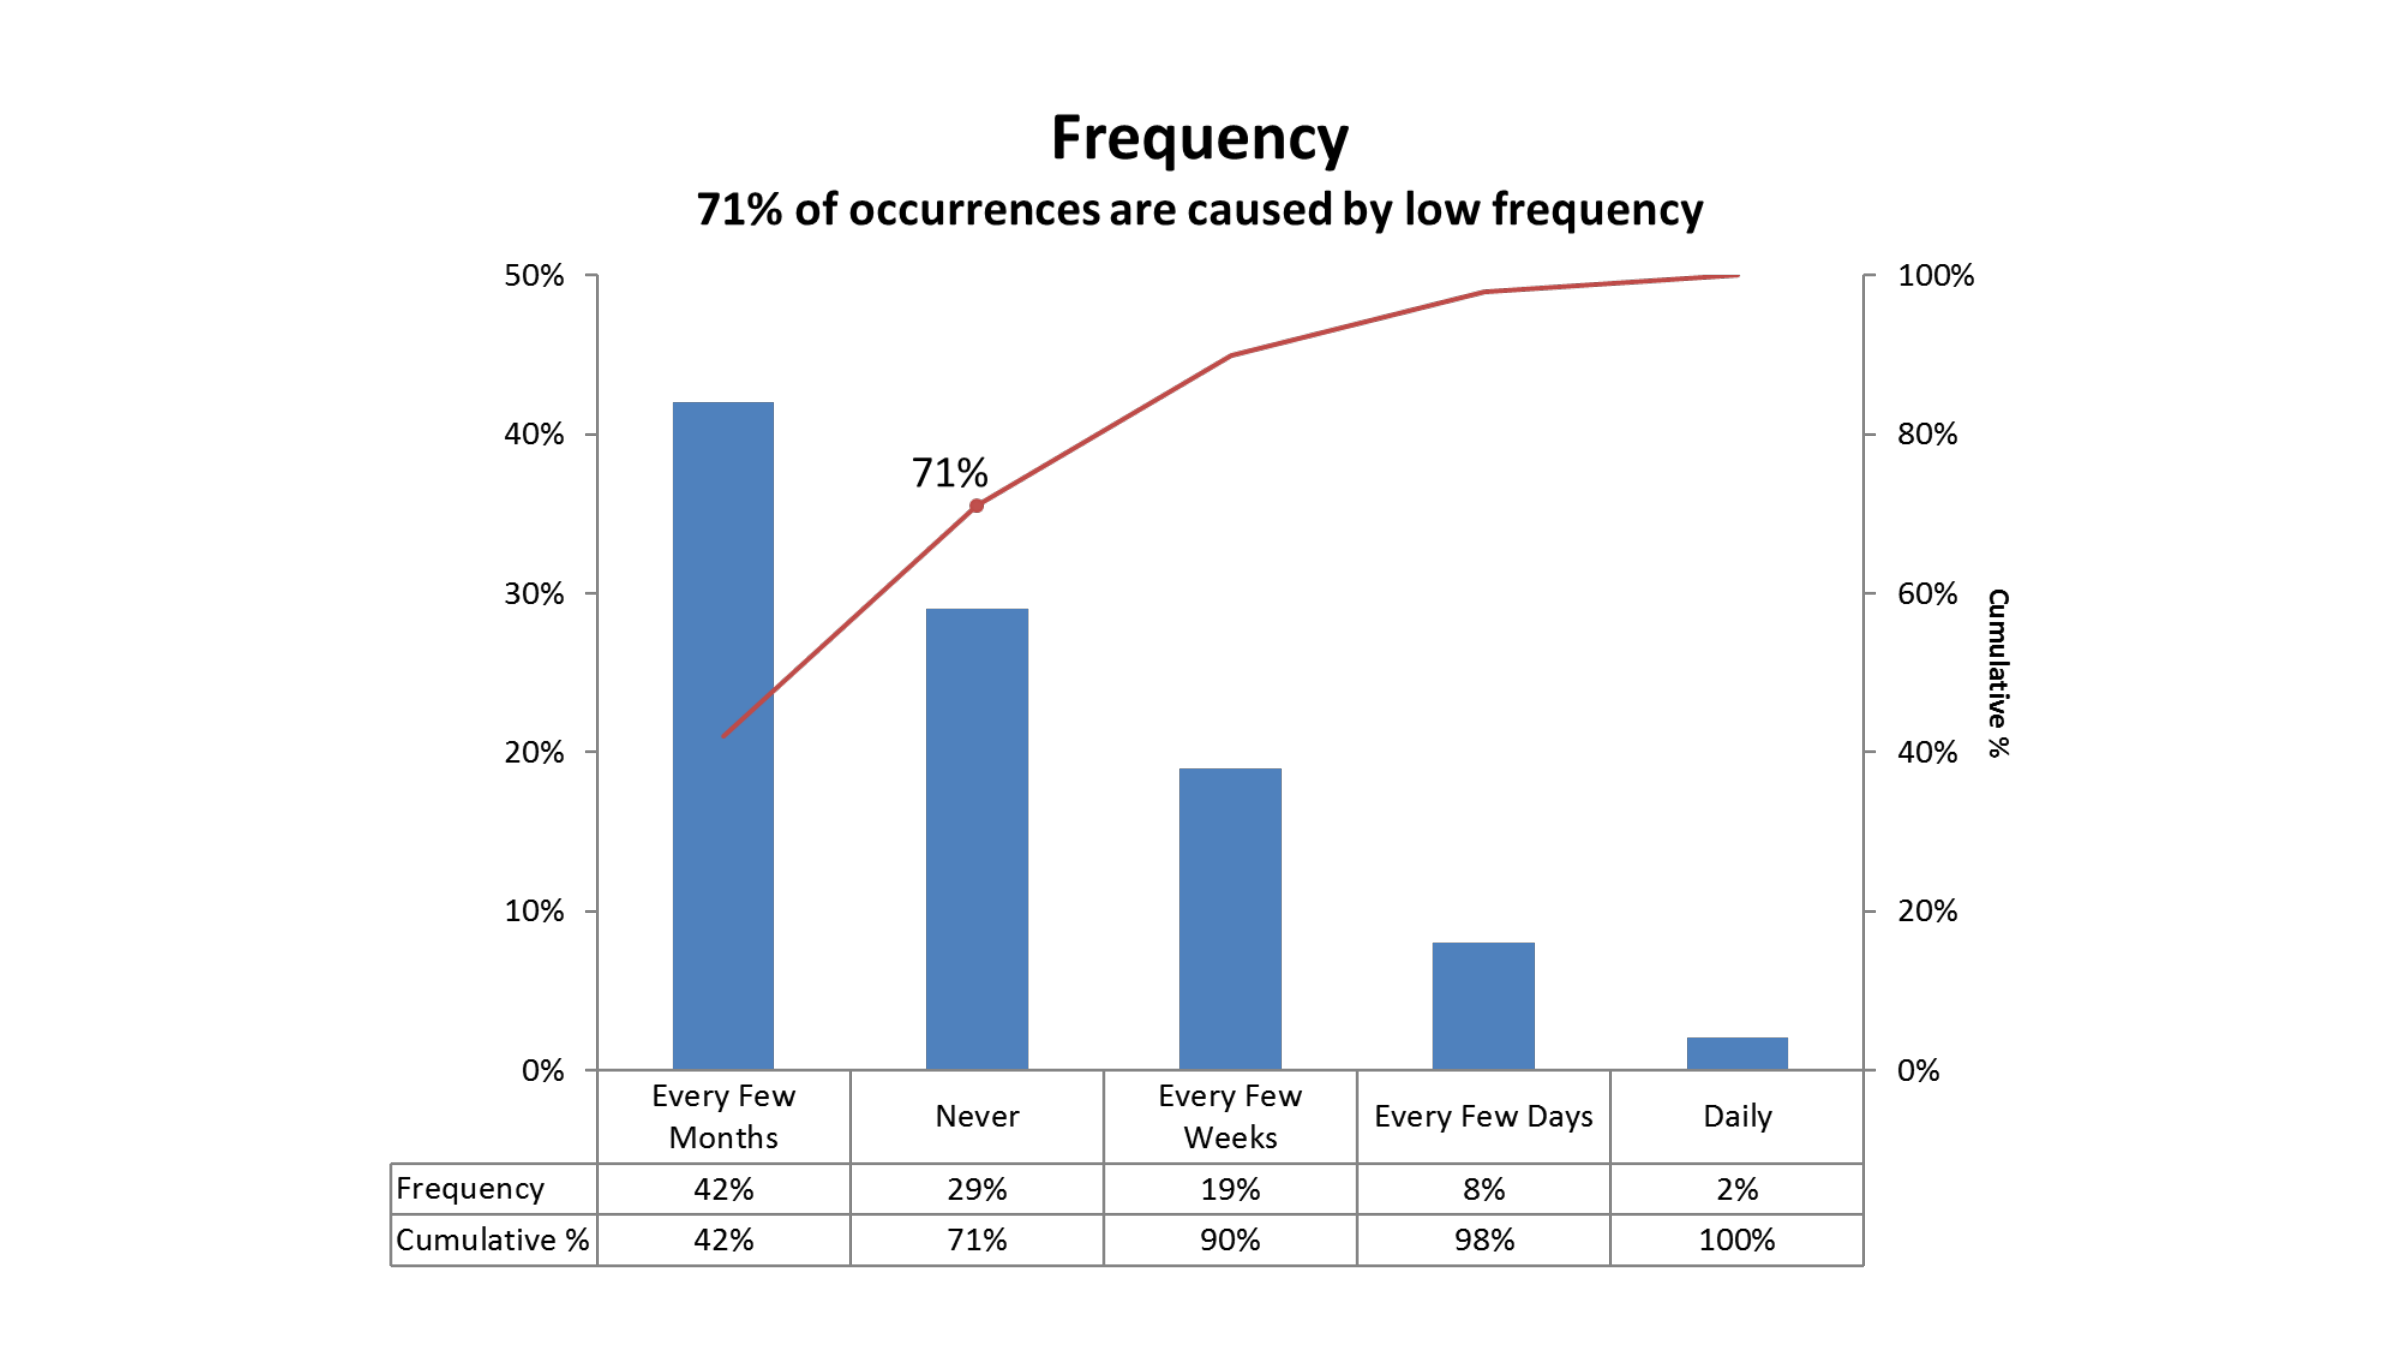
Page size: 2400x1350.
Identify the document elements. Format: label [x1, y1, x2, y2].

picture [348, 72, 2052, 1278]
